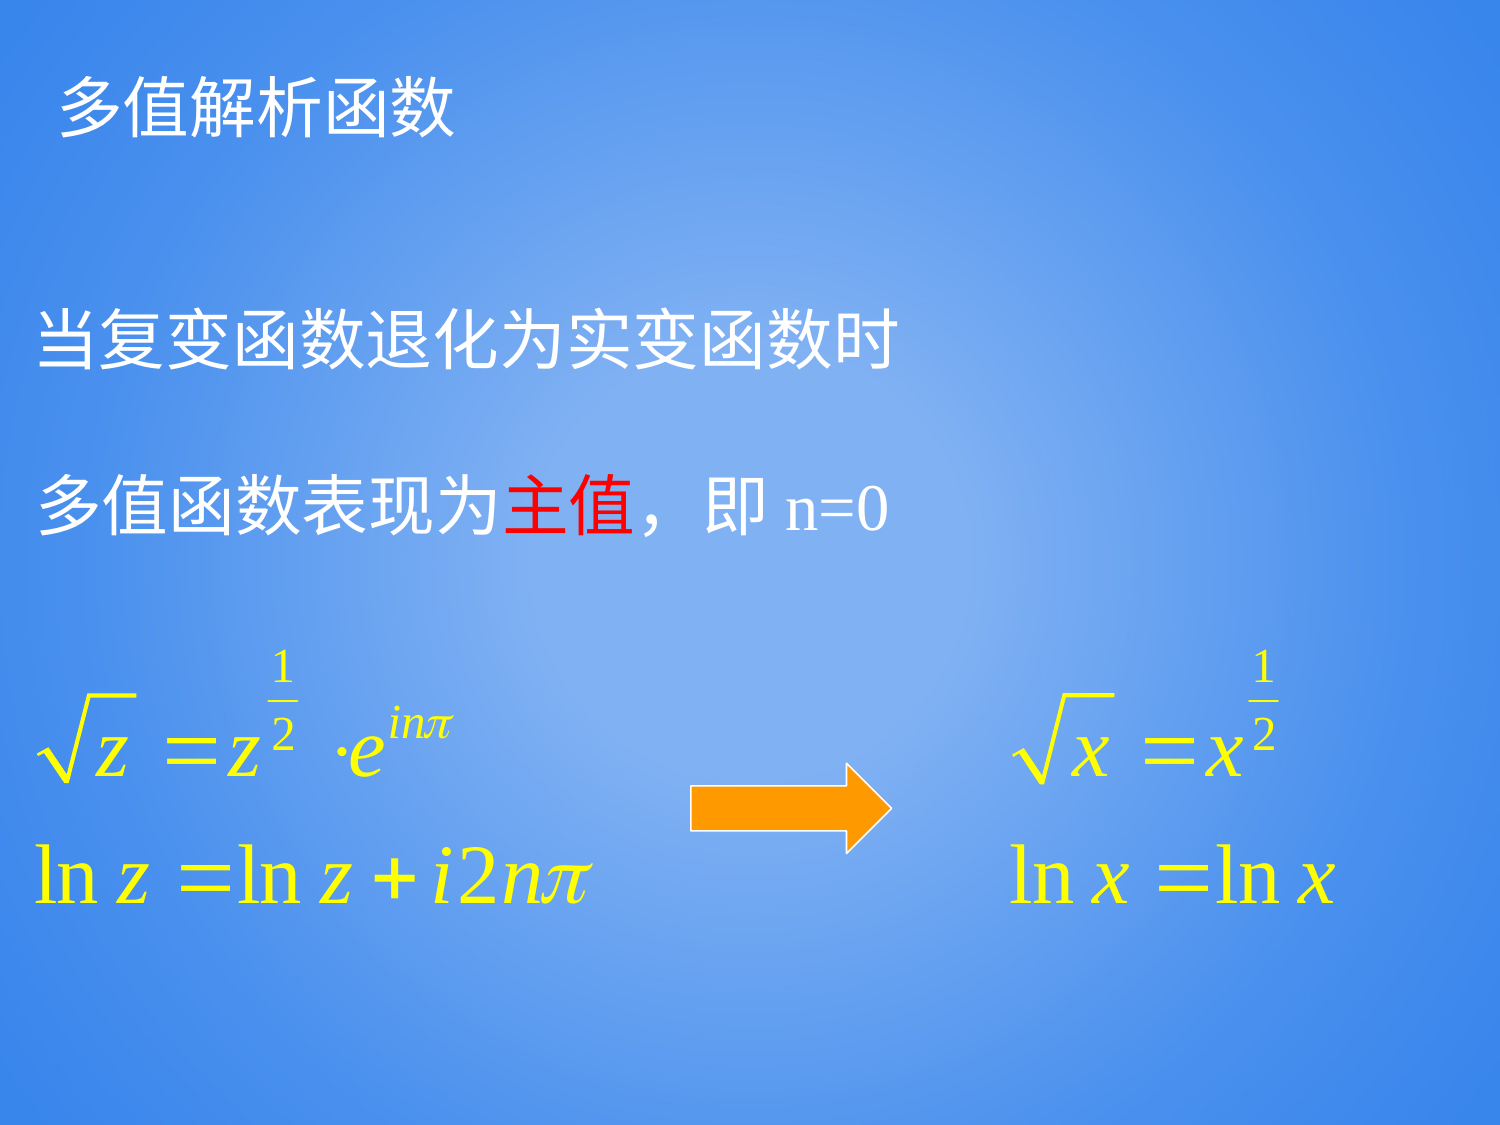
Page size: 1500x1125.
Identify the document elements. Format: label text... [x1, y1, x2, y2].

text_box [22, 626, 615, 923]
text_box 多值解析函数 [41, 58, 1093, 154]
text_box 当复变函数退化为实变函数时 [17, 290, 1069, 386]
picture [0, 0, 1500, 1125]
text_box [690, 763, 892, 854]
text_box 多值函数表现为主值，即n=0 [20, 456, 1072, 551]
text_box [997, 626, 1351, 923]
